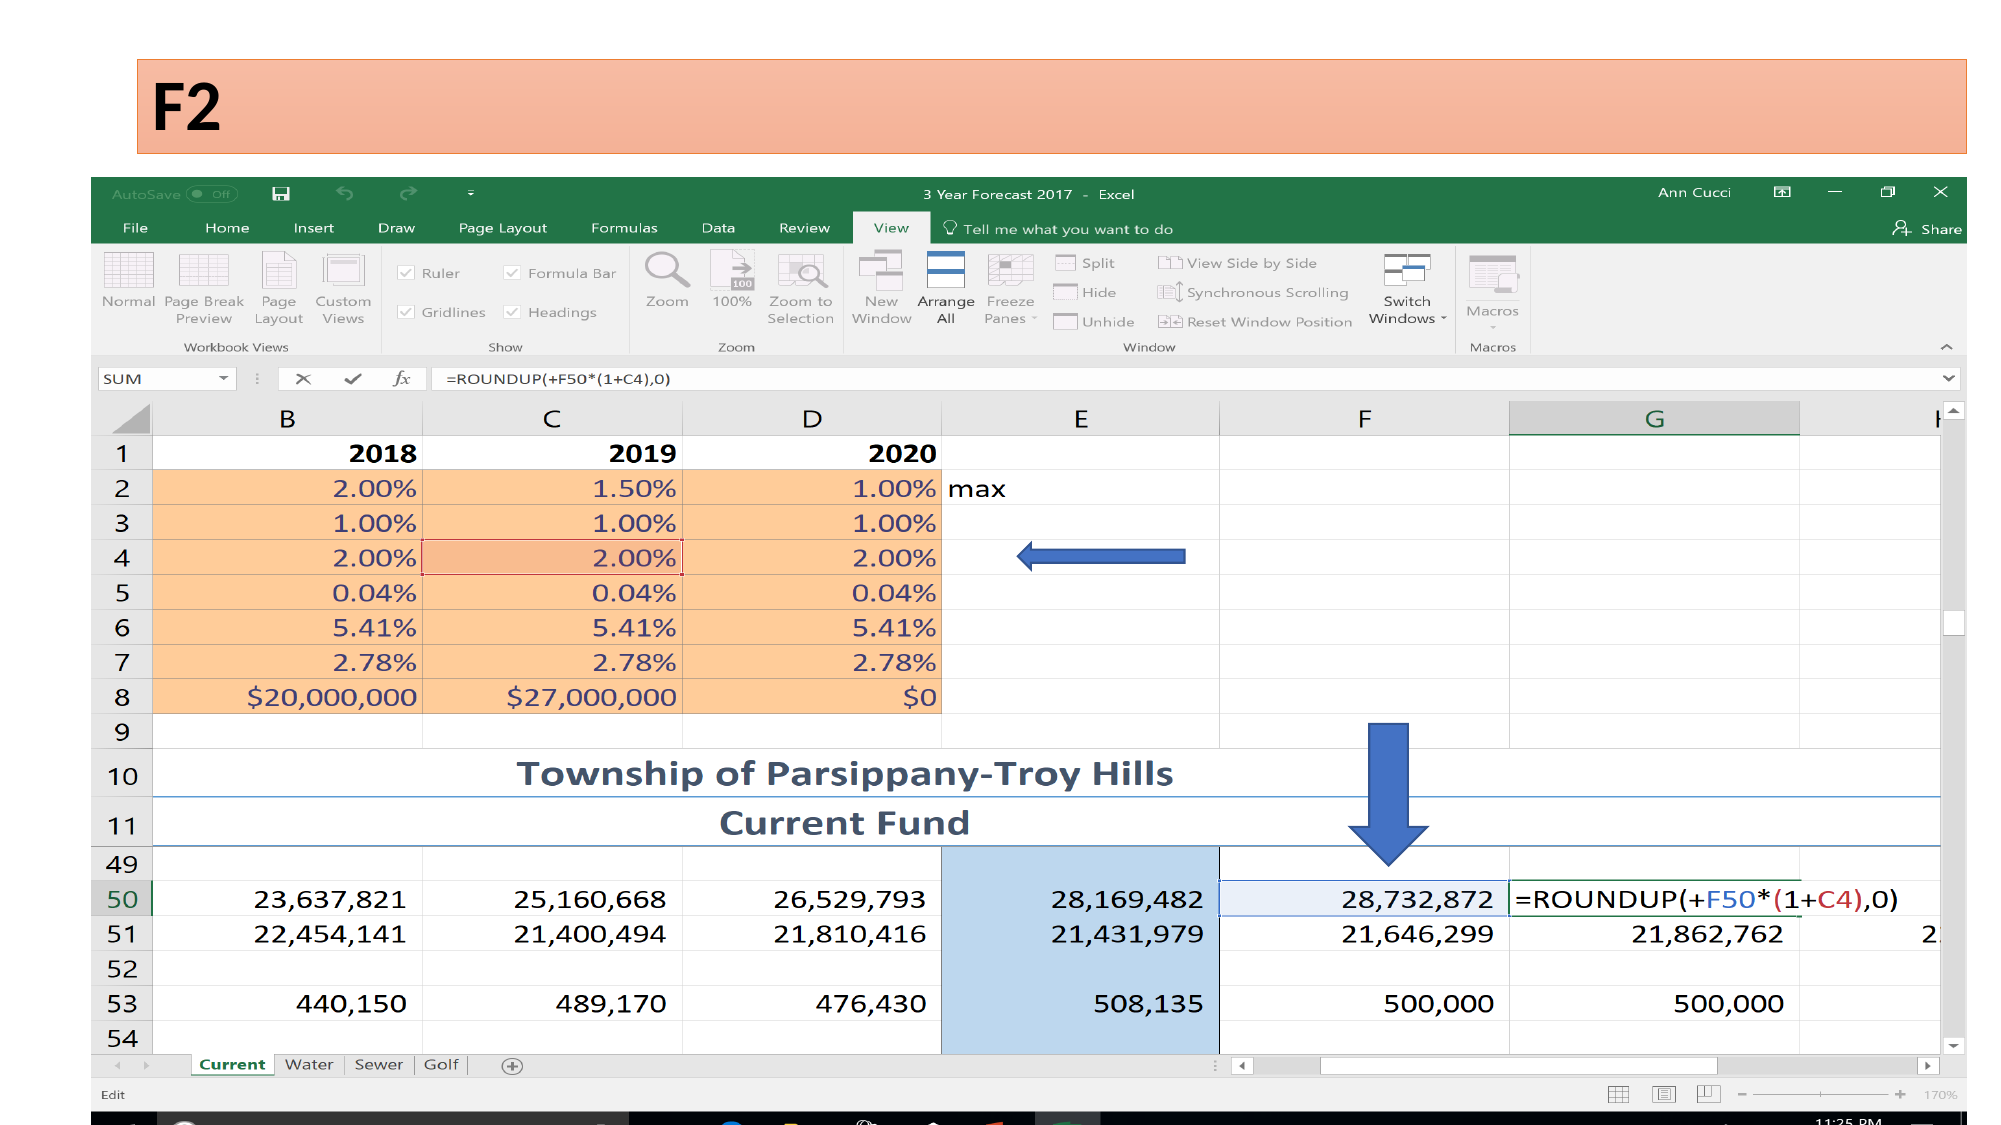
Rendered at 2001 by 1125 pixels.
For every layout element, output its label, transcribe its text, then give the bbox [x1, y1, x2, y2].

title F2 [137, 59, 1967, 154]
picture [91, 177, 1967, 1125]
